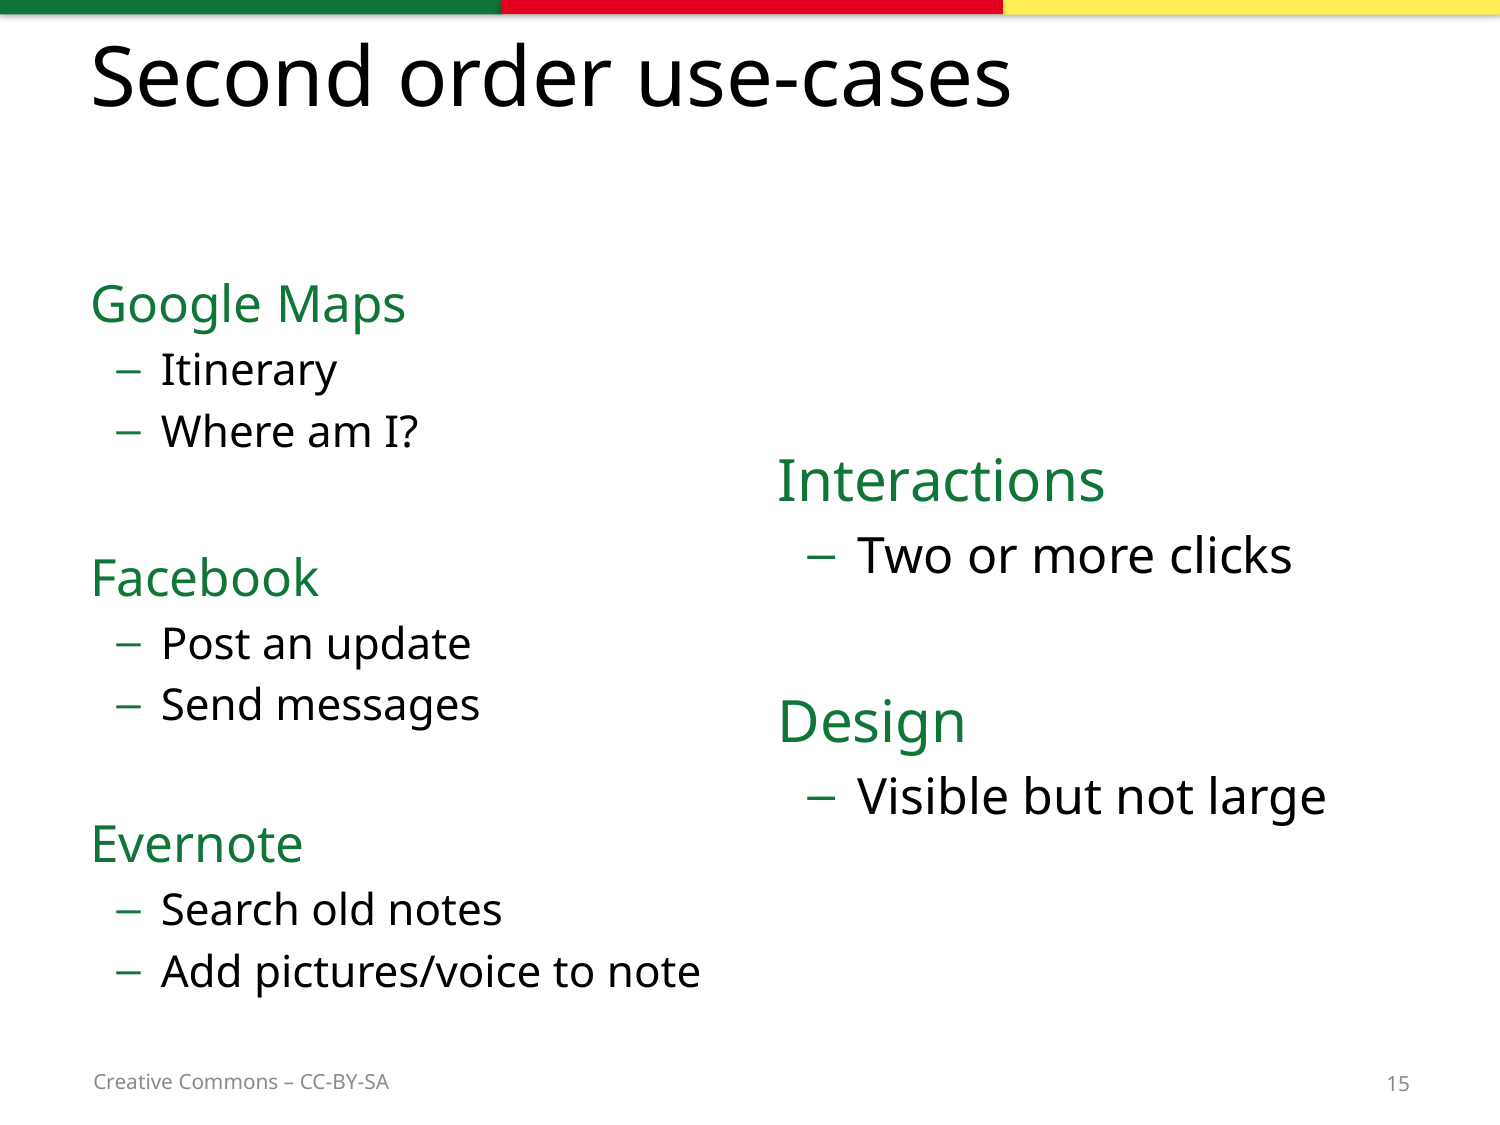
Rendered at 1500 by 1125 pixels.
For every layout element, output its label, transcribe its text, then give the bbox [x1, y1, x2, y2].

list Google Maps Itinerary Where am I? Facebook Post an update Send messages Evernote Search old notes Add pictures/voice to note [75, 262, 738, 1005]
title Second order use-cases [75, 15, 1425, 132]
list Interactions Two or more clicks Design Visible but not large [762, 262, 1425, 1005]
slide_number 15 [1074, 1066, 1425, 1103]
